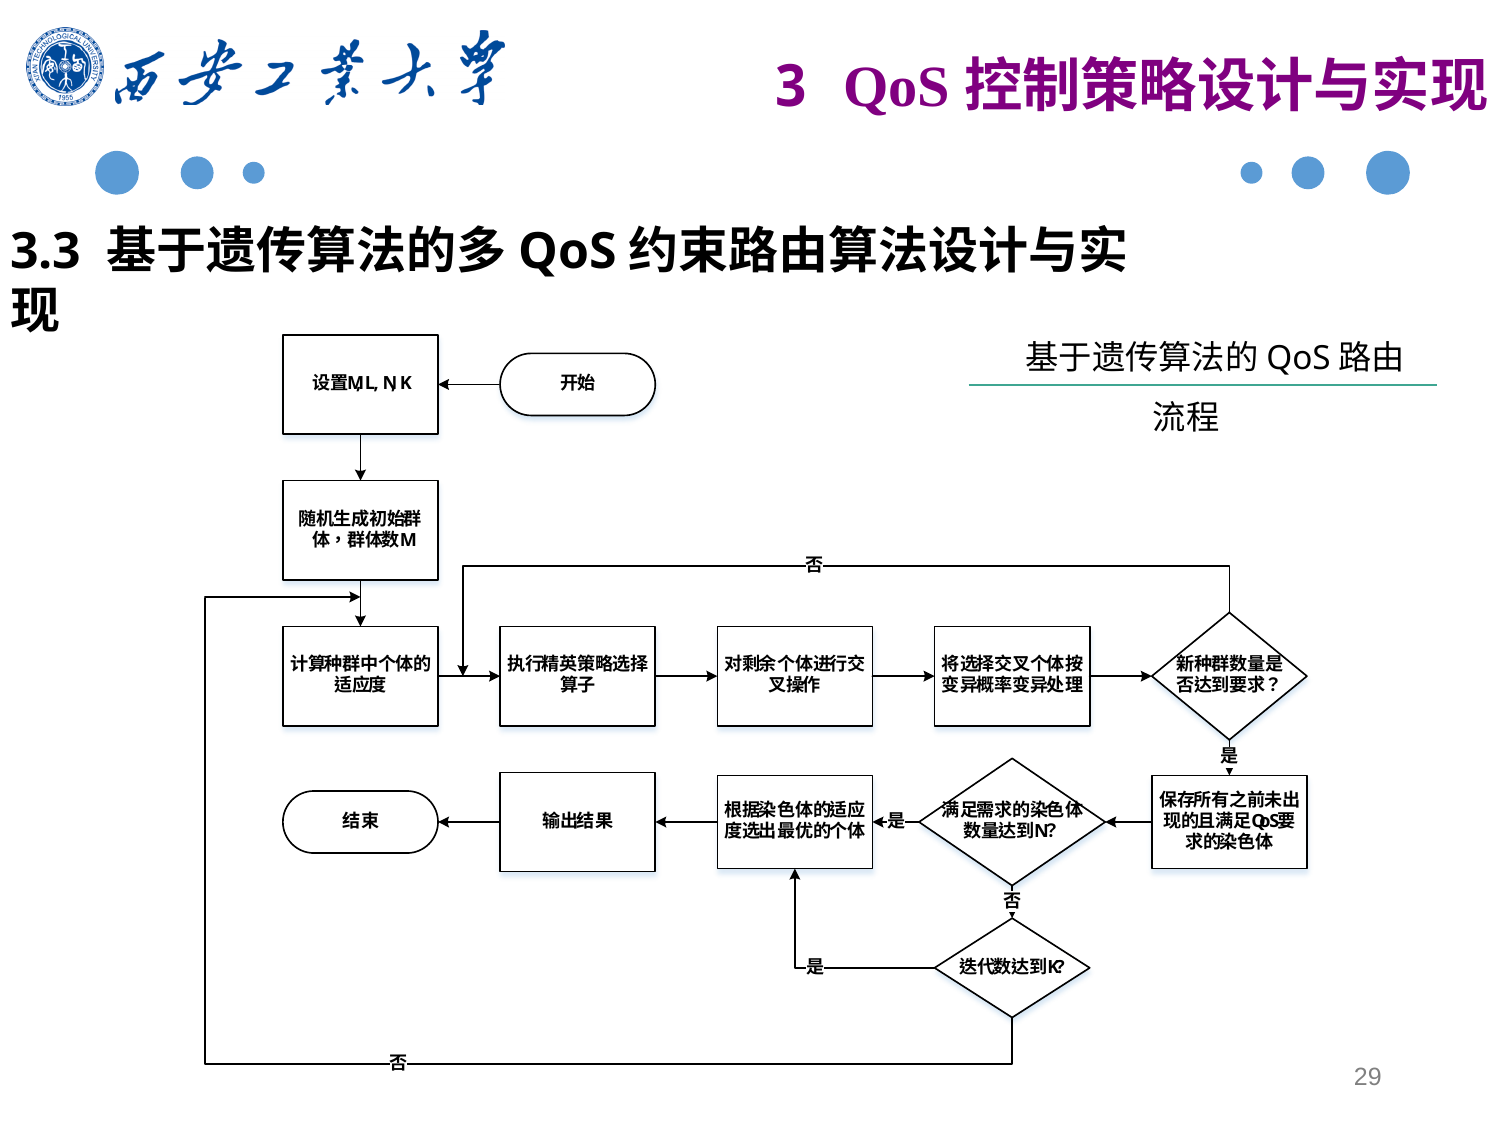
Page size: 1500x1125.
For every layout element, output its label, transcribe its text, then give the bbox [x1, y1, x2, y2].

text_box 3 QoS控制策略设计与实现 [739, 40, 1500, 126]
text_box 3.3 基于遗传算法的多QoS约束路由算法设计与实现 [0, 211, 1191, 346]
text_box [26, 27, 505, 106]
slide_number 29 [1059, 1042, 1397, 1103]
text_box 基于遗传算法的QoS路由流程 [1191, 308, 1432, 384]
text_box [190, 319, 1321, 1084]
